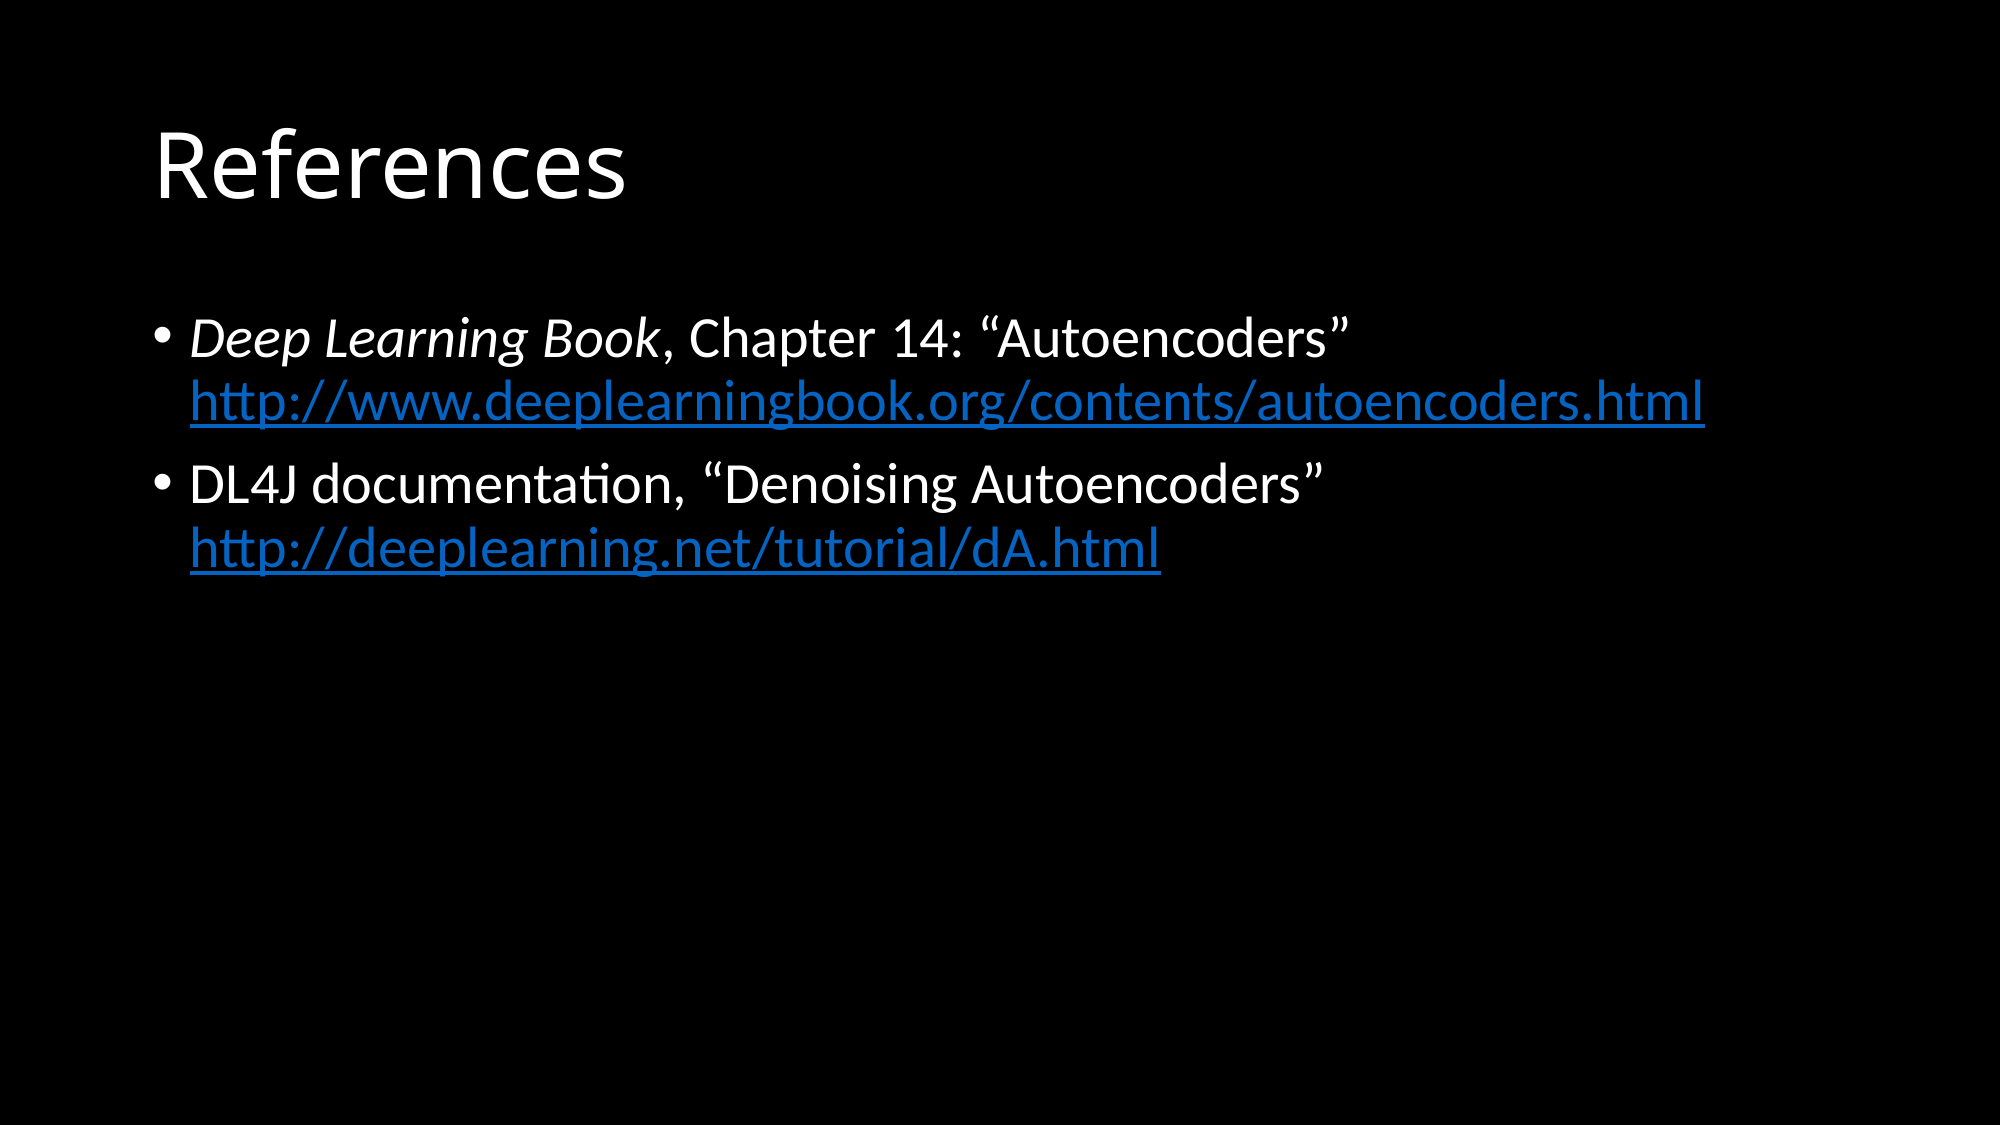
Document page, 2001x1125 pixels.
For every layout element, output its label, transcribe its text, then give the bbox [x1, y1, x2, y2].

list Deep Learning Book, Chapter 14: “Autoencoders” http://www.deeplearningbook.org/contents/autoencoders.html DL4J documentation, “Denoising Autoencoders” http://deeplearning.net/tutorial/dA.html [137, 299, 1863, 1014]
title References [137, 59, 1863, 278]
